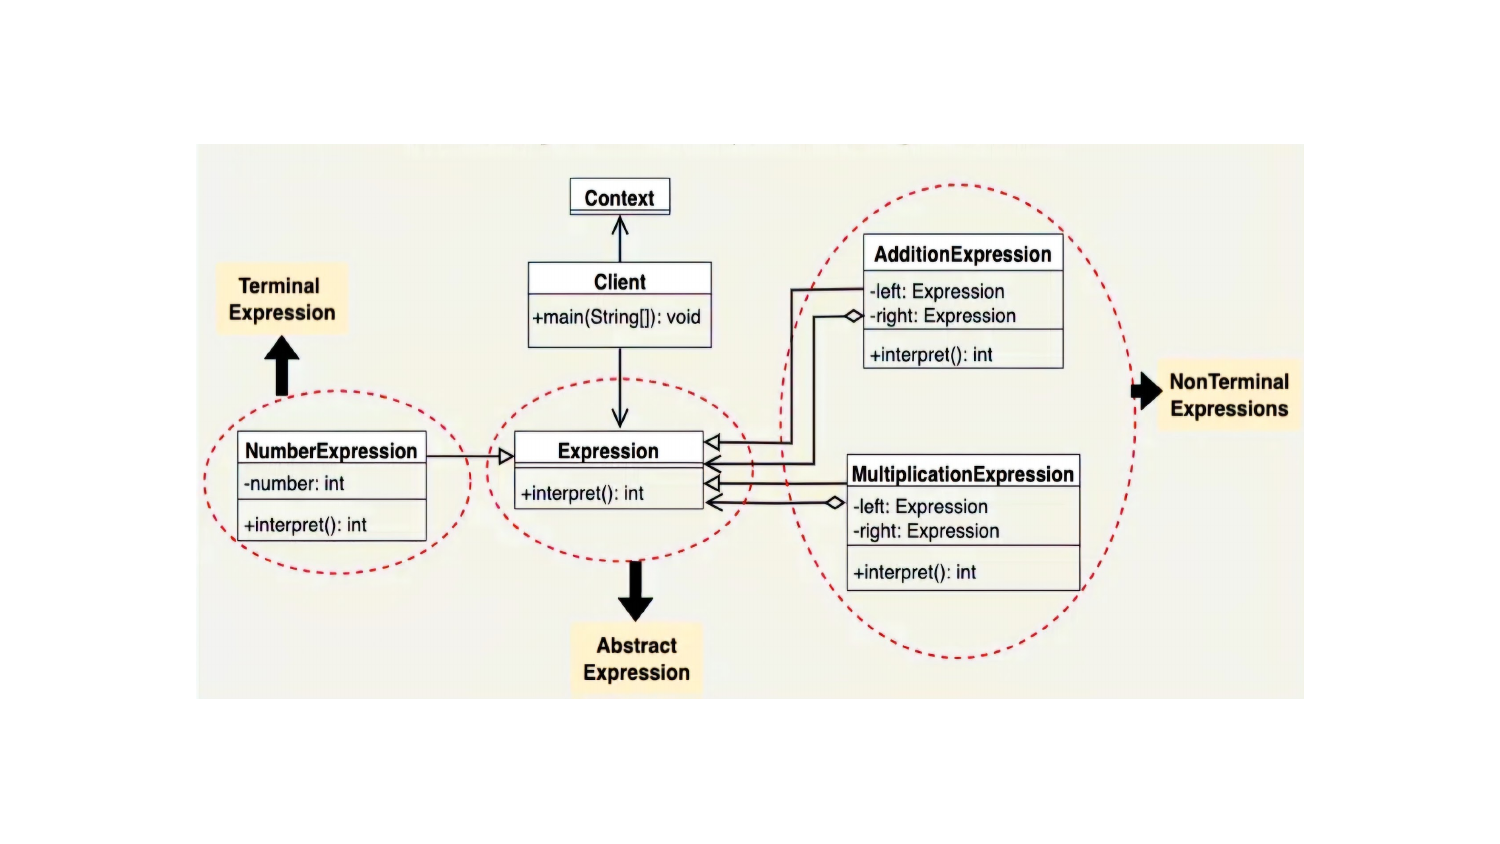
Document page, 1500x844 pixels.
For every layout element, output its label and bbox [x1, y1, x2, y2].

picture [196, 144, 1304, 700]
